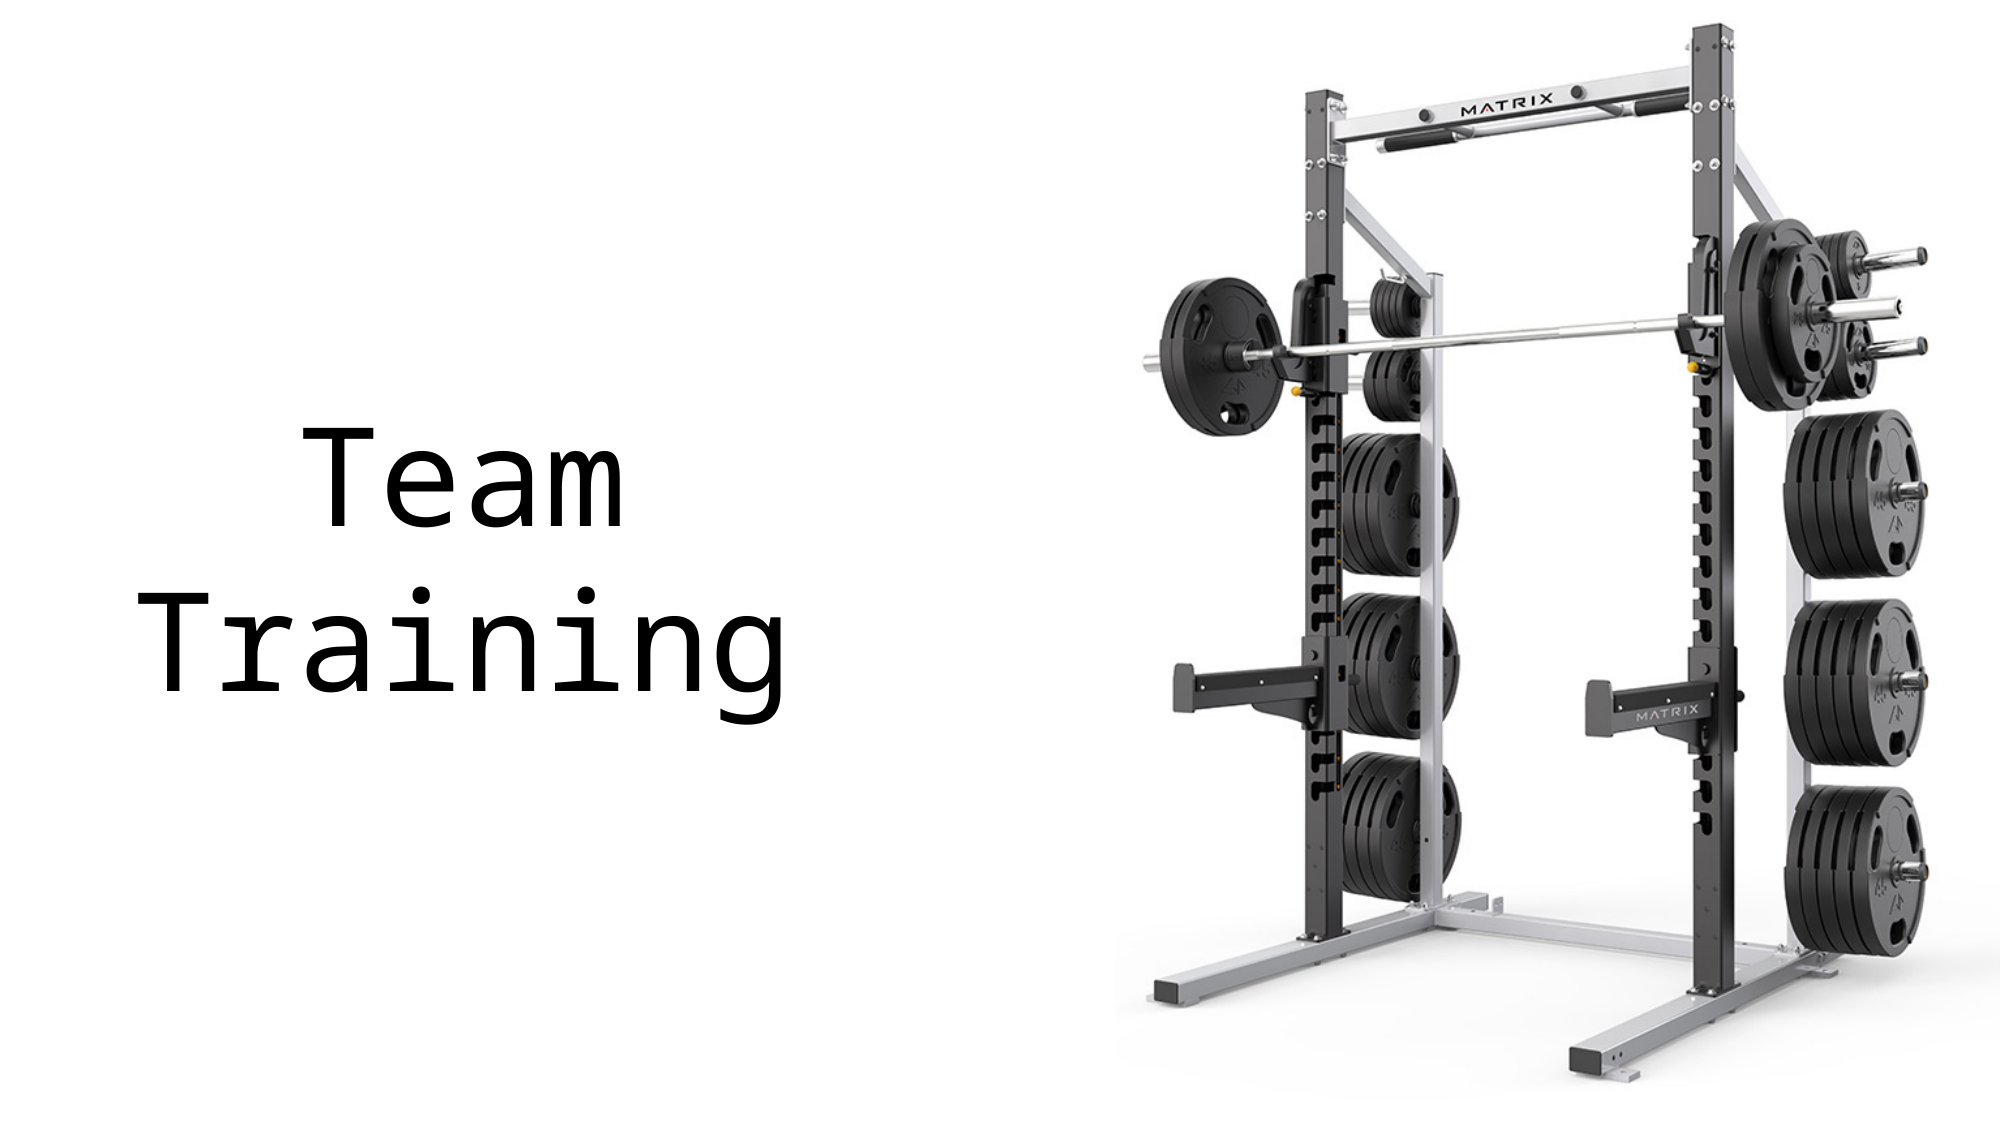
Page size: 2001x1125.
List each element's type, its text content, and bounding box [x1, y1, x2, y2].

text_box Team Training [0, 381, 946, 726]
picture [1115, 0, 2000, 1125]
